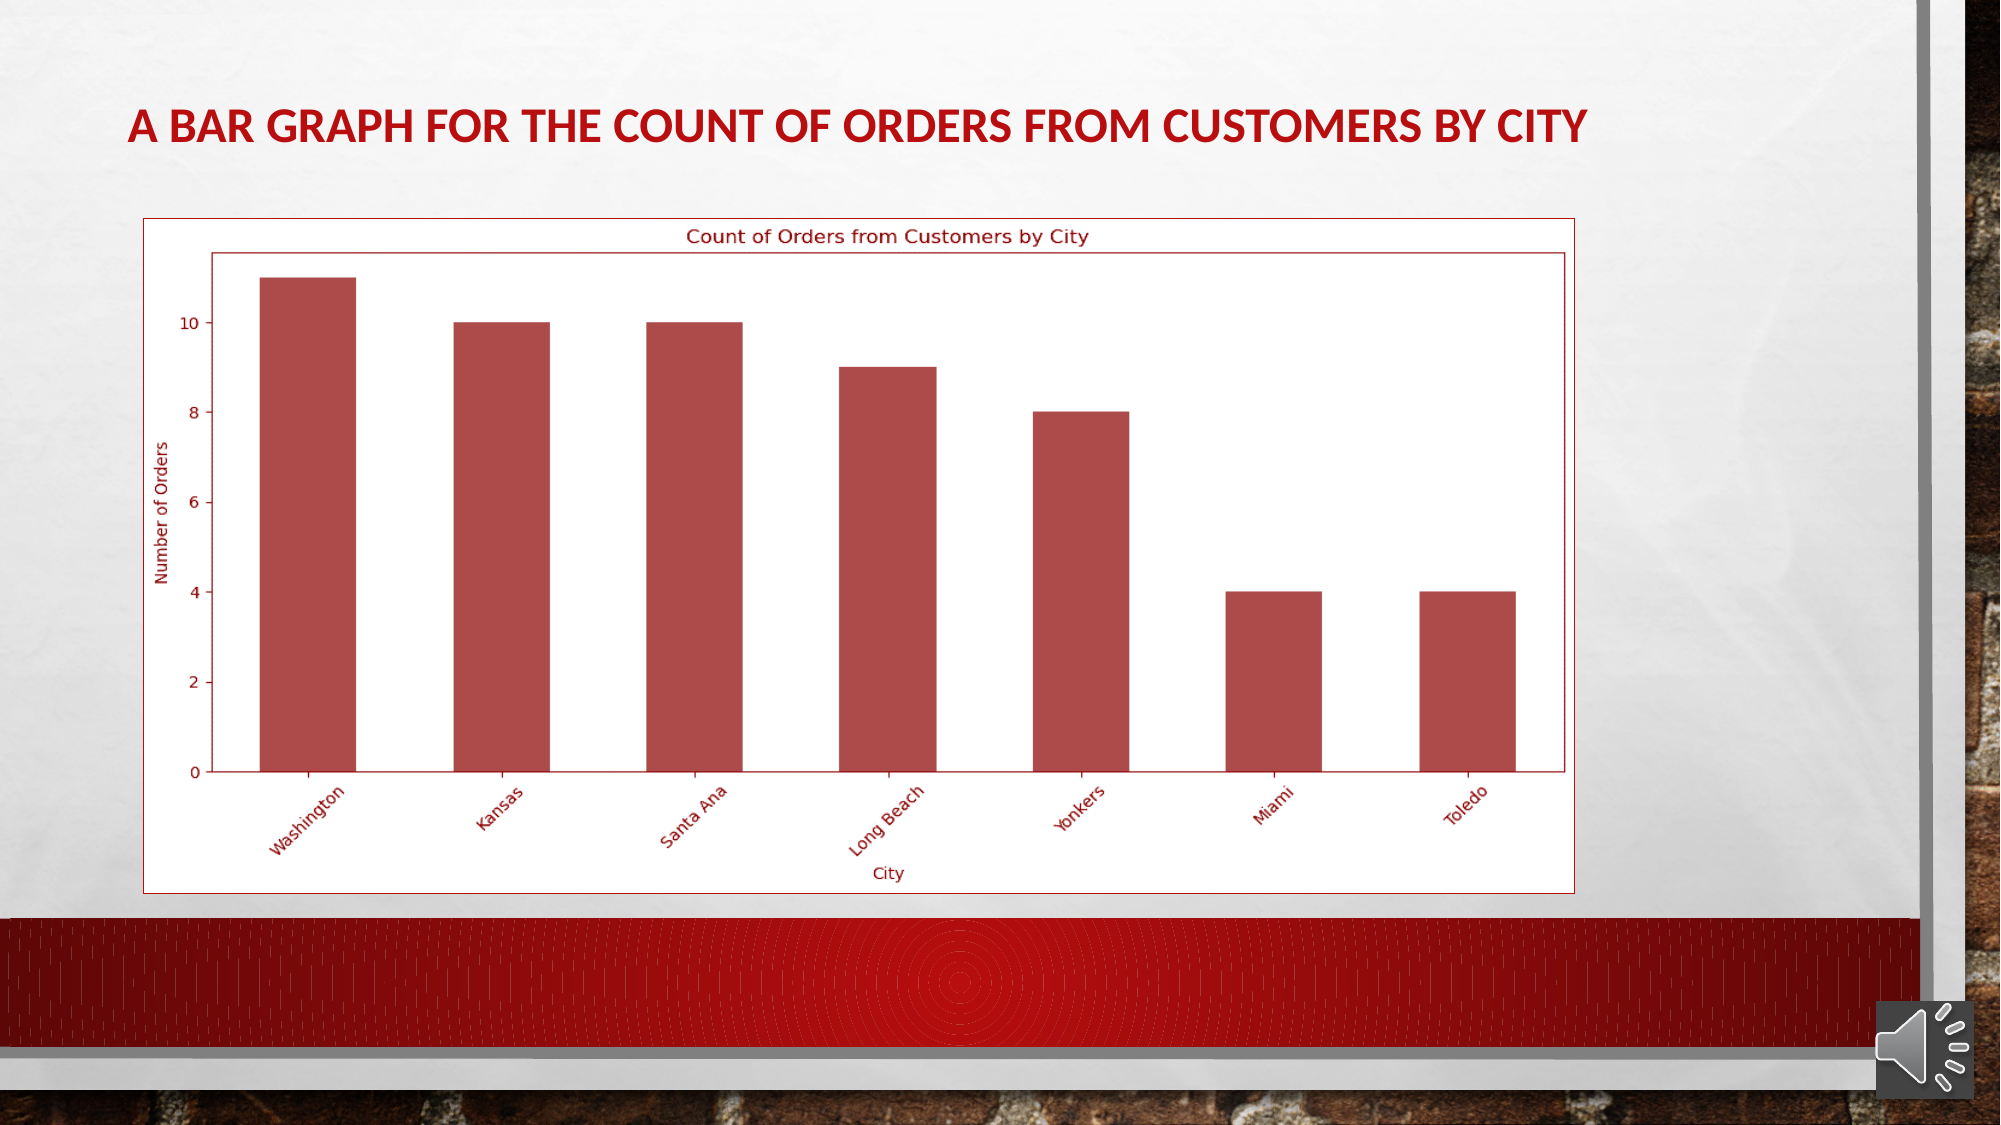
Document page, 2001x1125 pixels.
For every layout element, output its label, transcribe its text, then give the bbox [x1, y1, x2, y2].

picture [0, 0, 2000, 1125]
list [143, 218, 1576, 894]
title A bar graph for the count of orders from customers by city [112, 34, 1818, 219]
